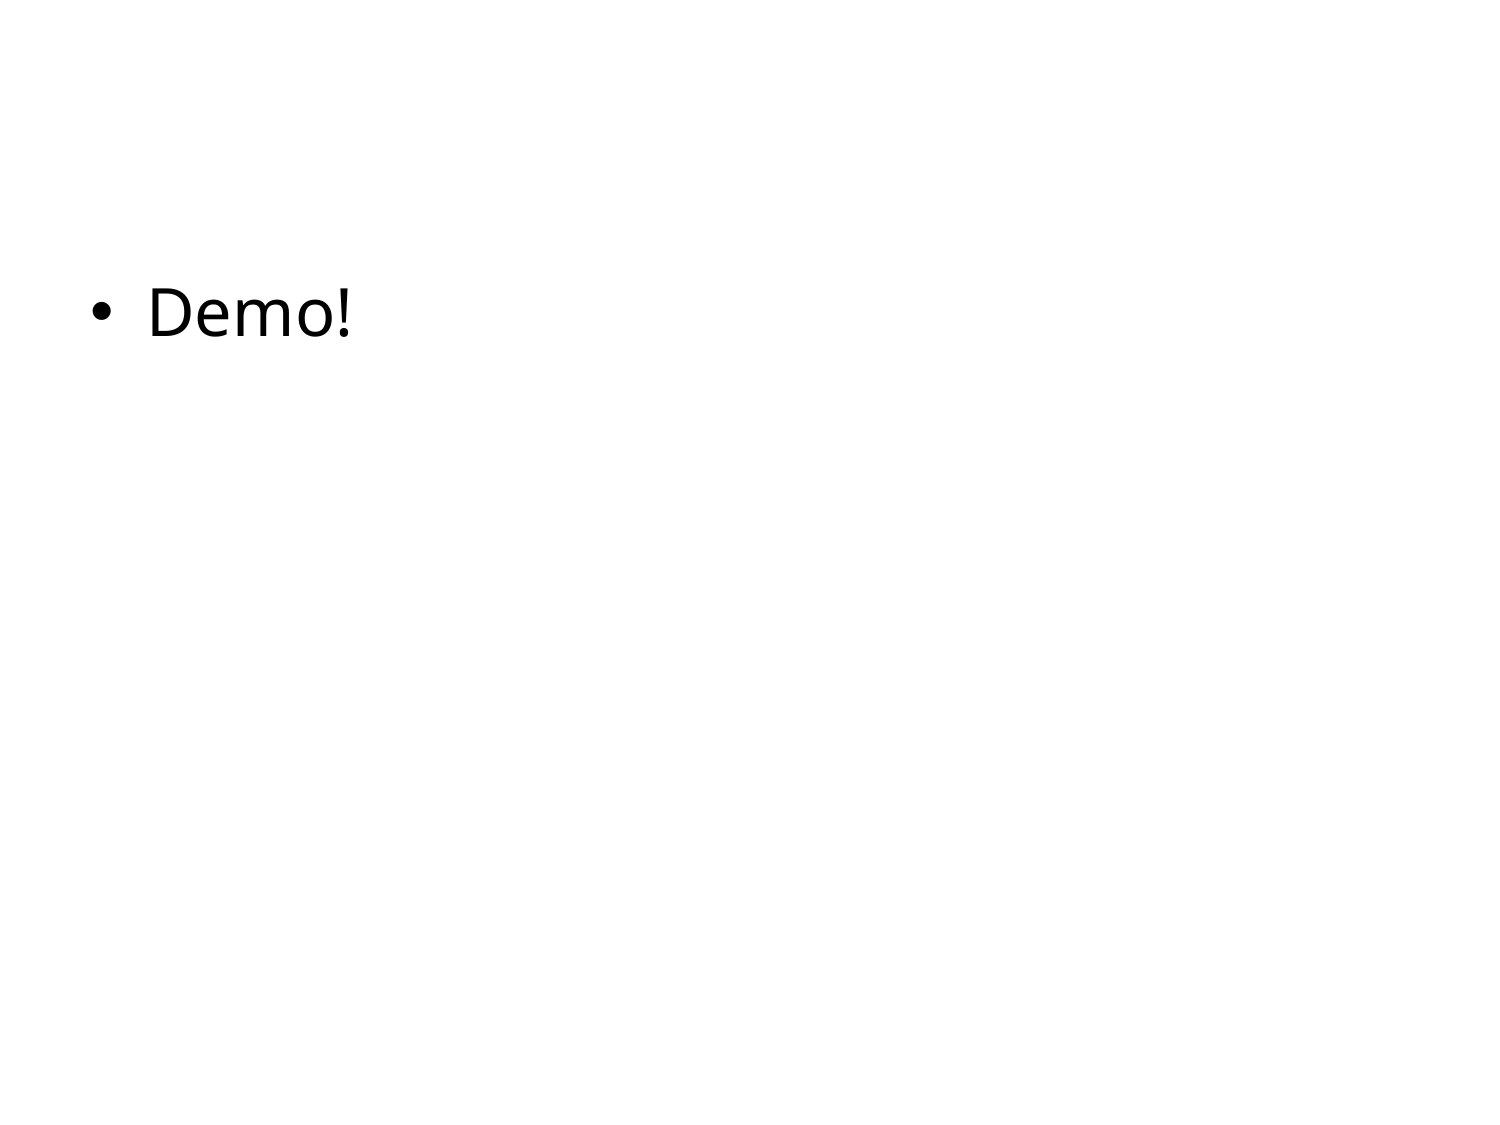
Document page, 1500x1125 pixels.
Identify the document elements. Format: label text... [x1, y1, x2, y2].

list Demo! [75, 262, 1425, 1005]
